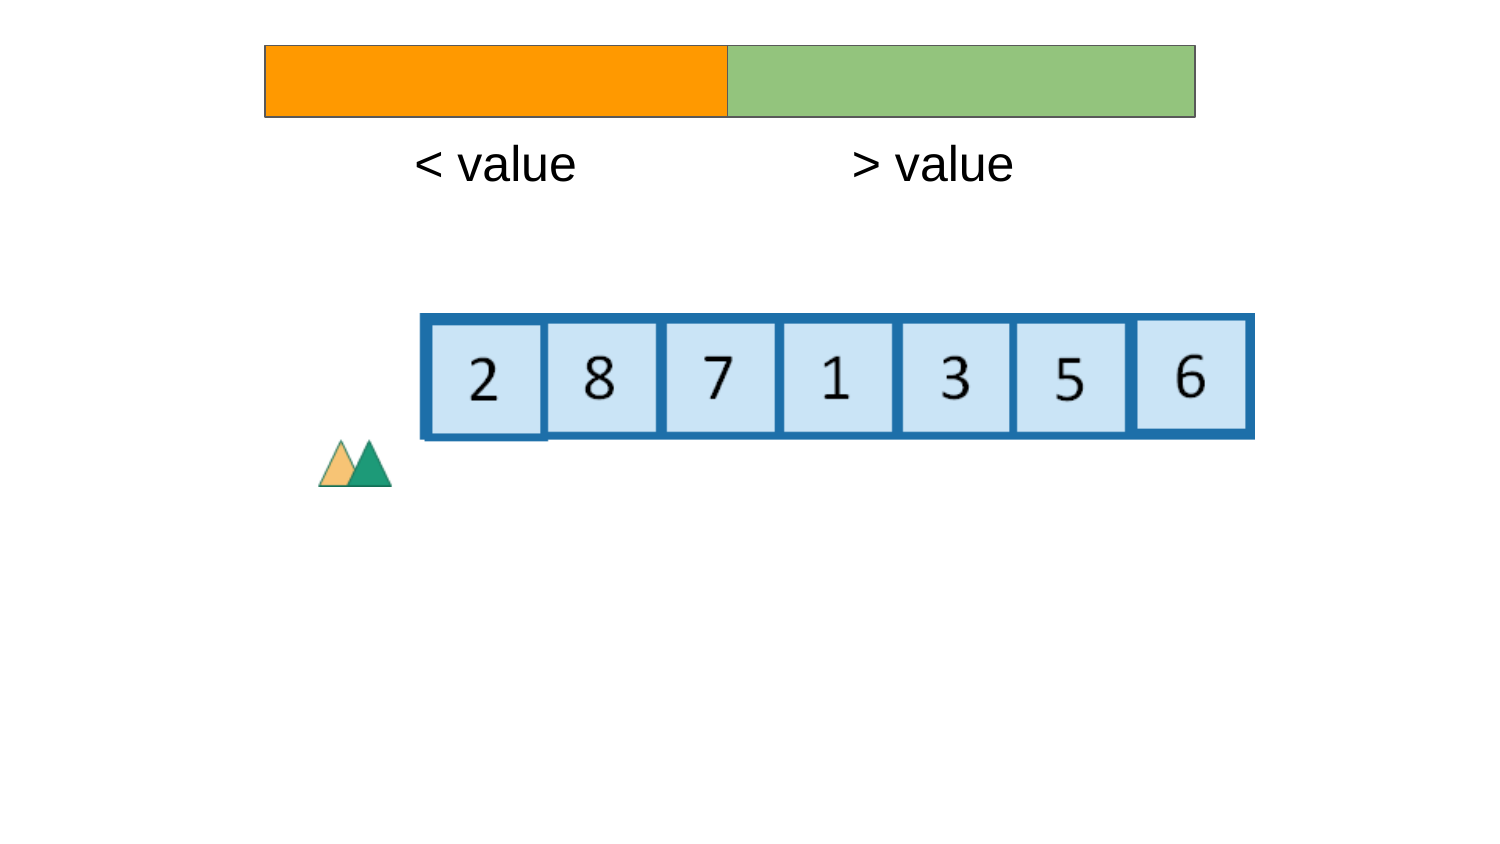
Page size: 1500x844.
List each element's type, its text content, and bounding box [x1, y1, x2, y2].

text_box [265, 45, 727, 118]
picture [316, 313, 1255, 487]
text_box [727, 45, 1196, 118]
text_box < value [399, 116, 708, 180]
text_box > value [836, 116, 1145, 180]
